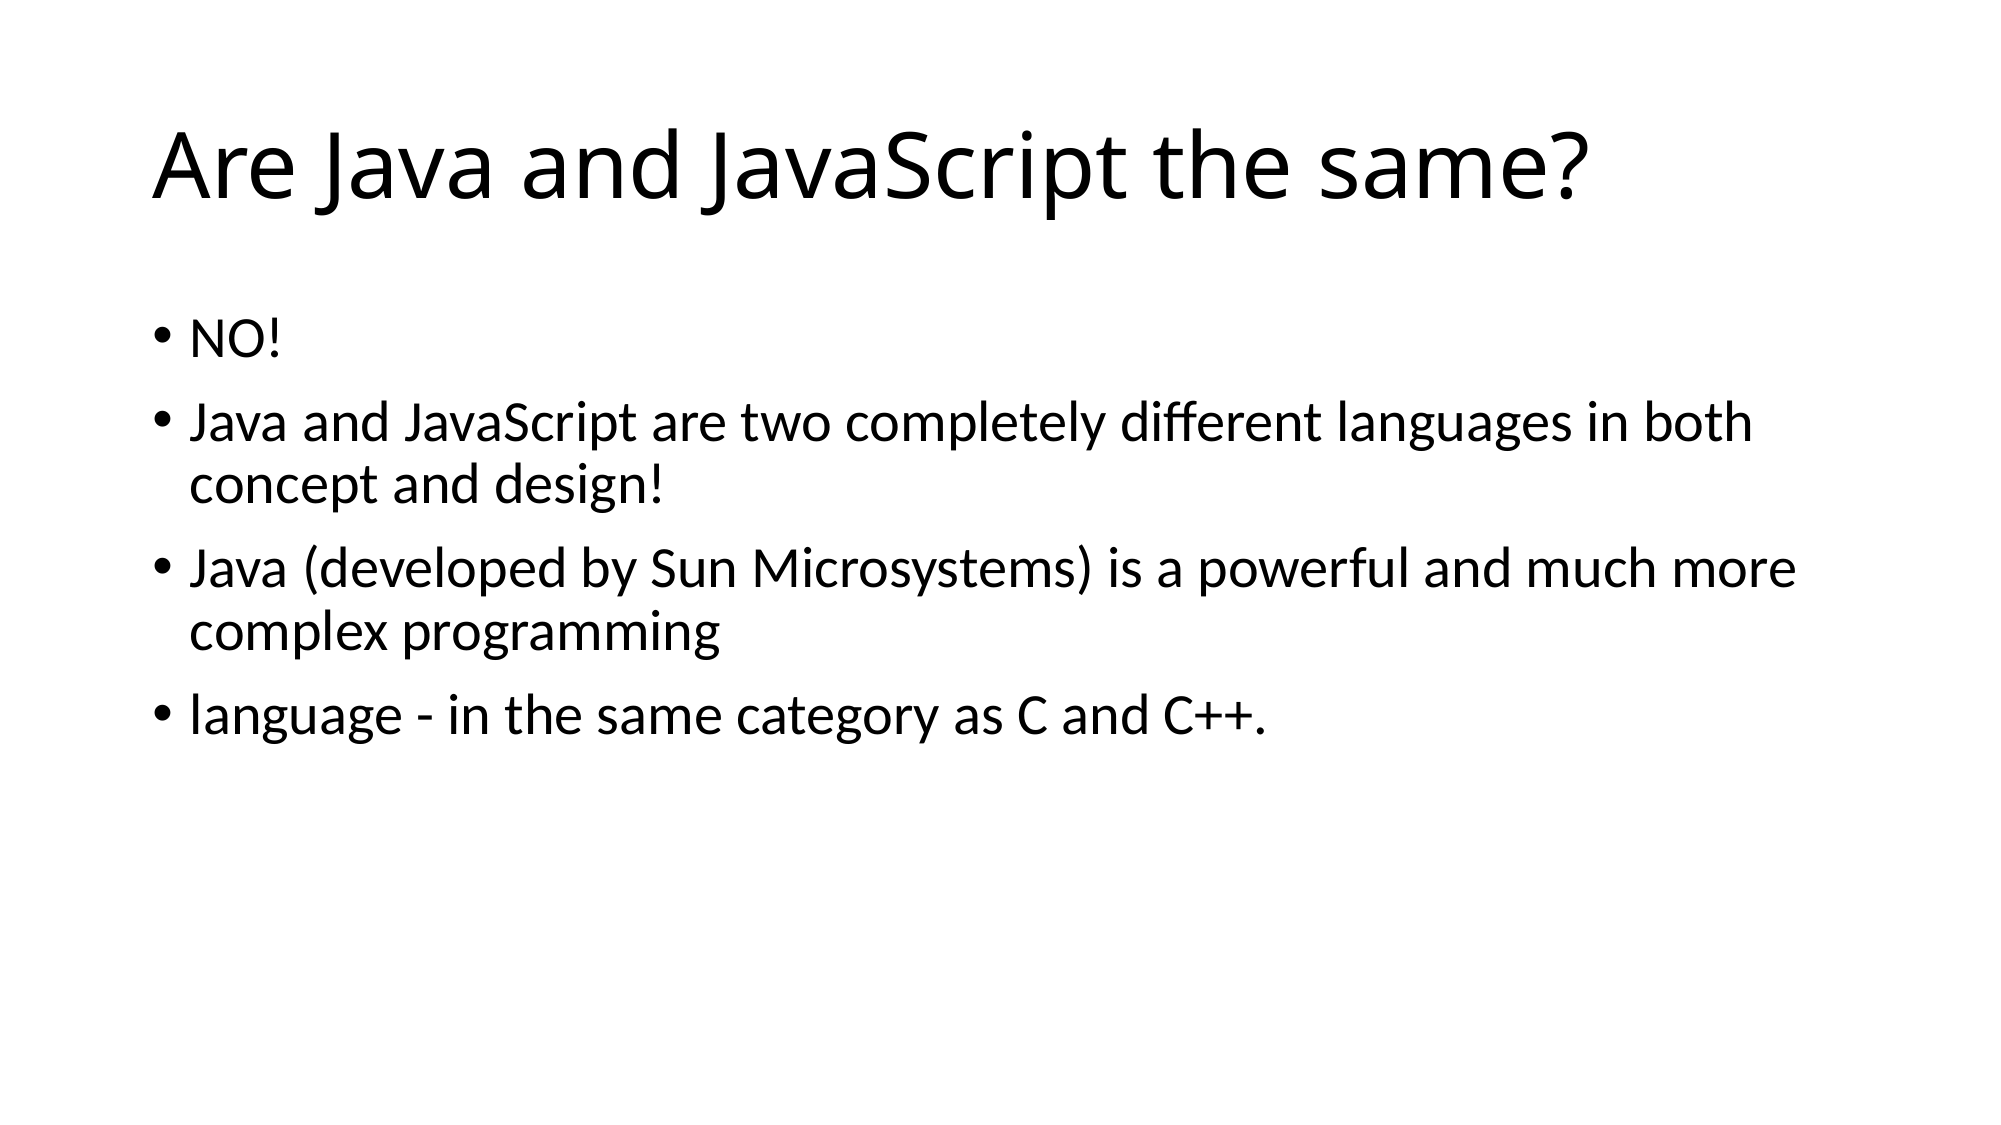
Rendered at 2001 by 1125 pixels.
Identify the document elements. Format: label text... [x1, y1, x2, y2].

title Are Java and JavaScript the same? [137, 59, 1863, 278]
list NO! Java and JavaScript are two completely different languages in both concept and design! Java (developed by Sun Microsystems) is a powerful and much more complex programming language - in the same category as C and C++. [137, 299, 1863, 1014]
